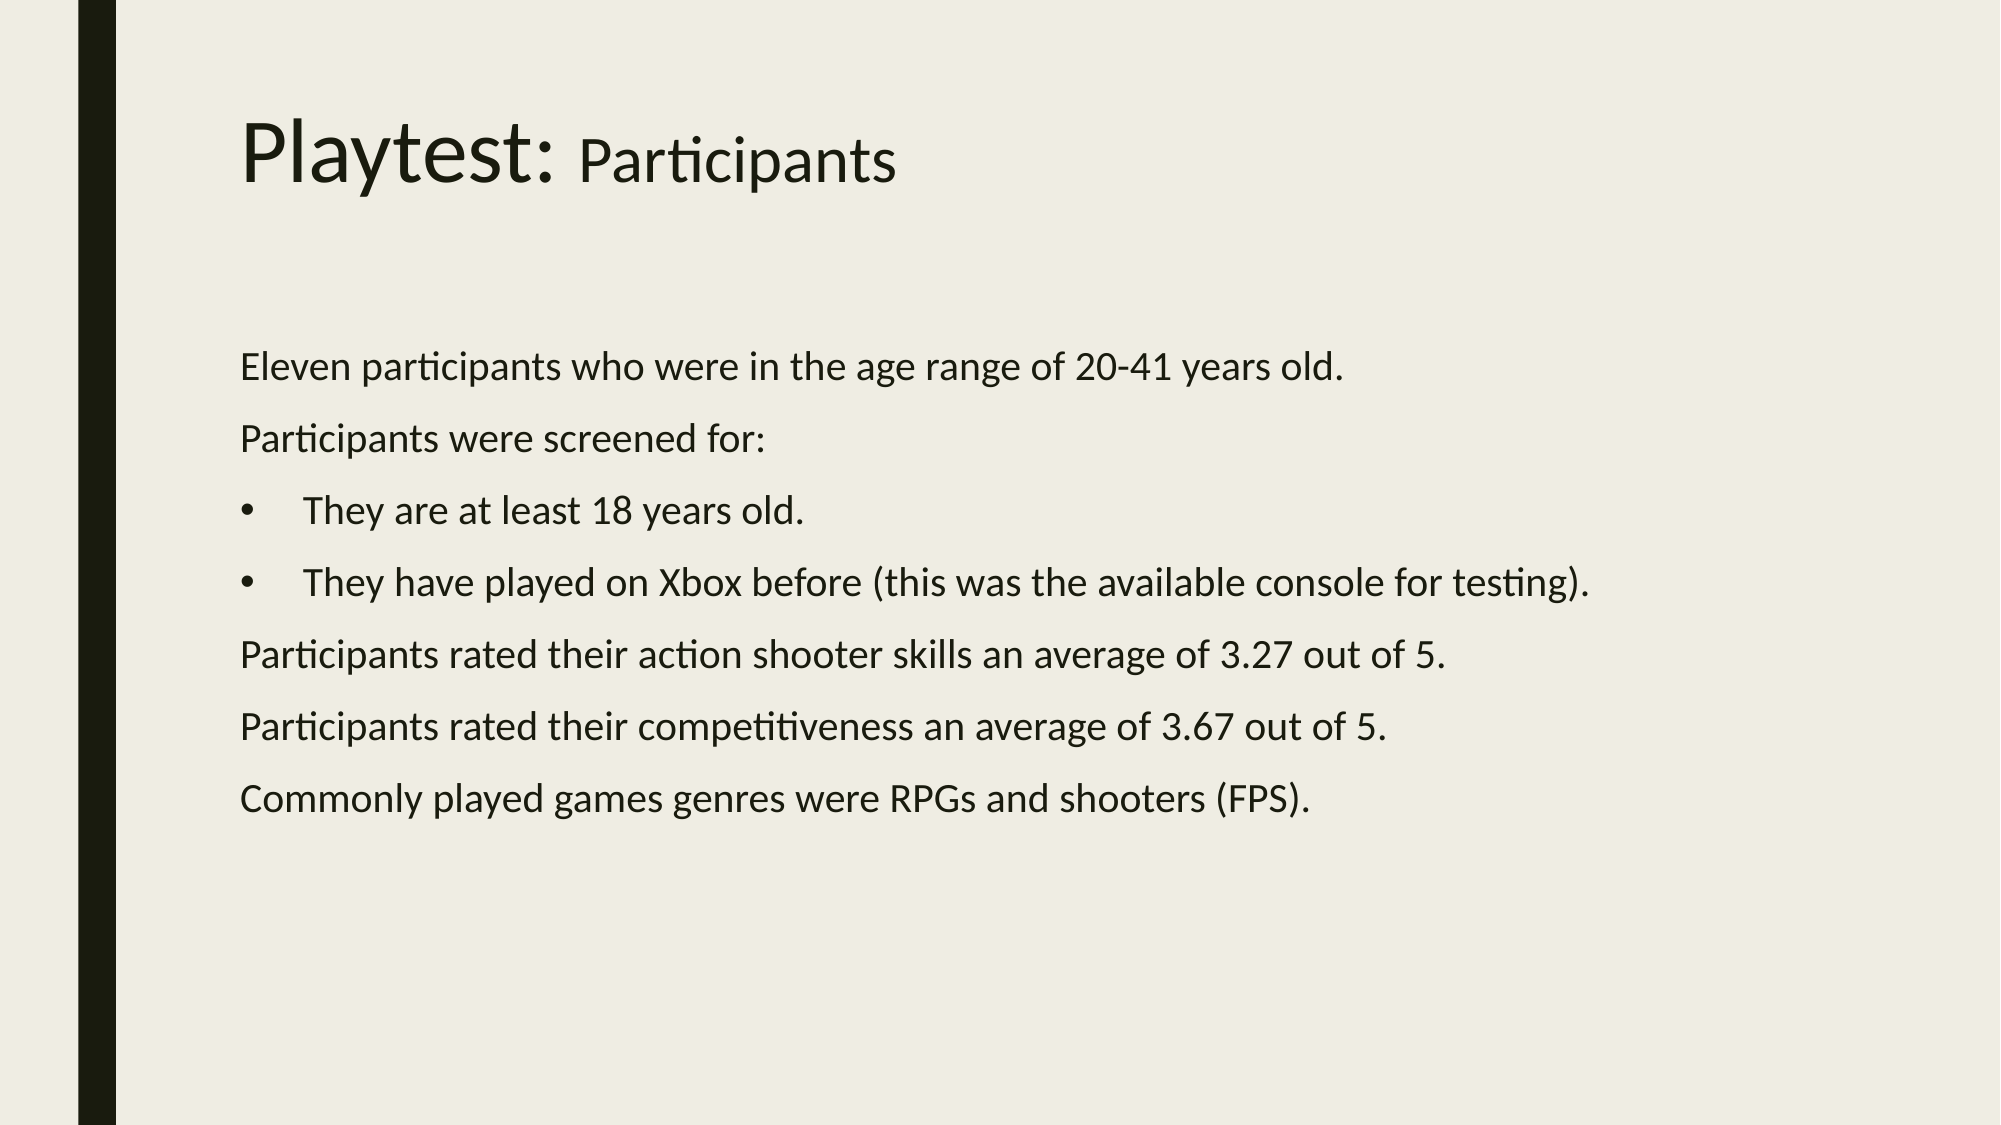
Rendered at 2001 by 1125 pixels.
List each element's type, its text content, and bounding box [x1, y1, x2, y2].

title Playtest: Participants [225, 96, 1800, 335]
list Eleven participants who were in the age range of 20-41 years old. Participants were screened for: They are at least 18 years old. They have played on Xbox before (this was the available console for testing). Participants rated their action shooter skills an average of 3.27 out of 5. Participants rated their competitiveness an average of 3.67 out of 5. Commonly played games genres were RPGs and shooters (FPS). [225, 335, 1913, 923]
